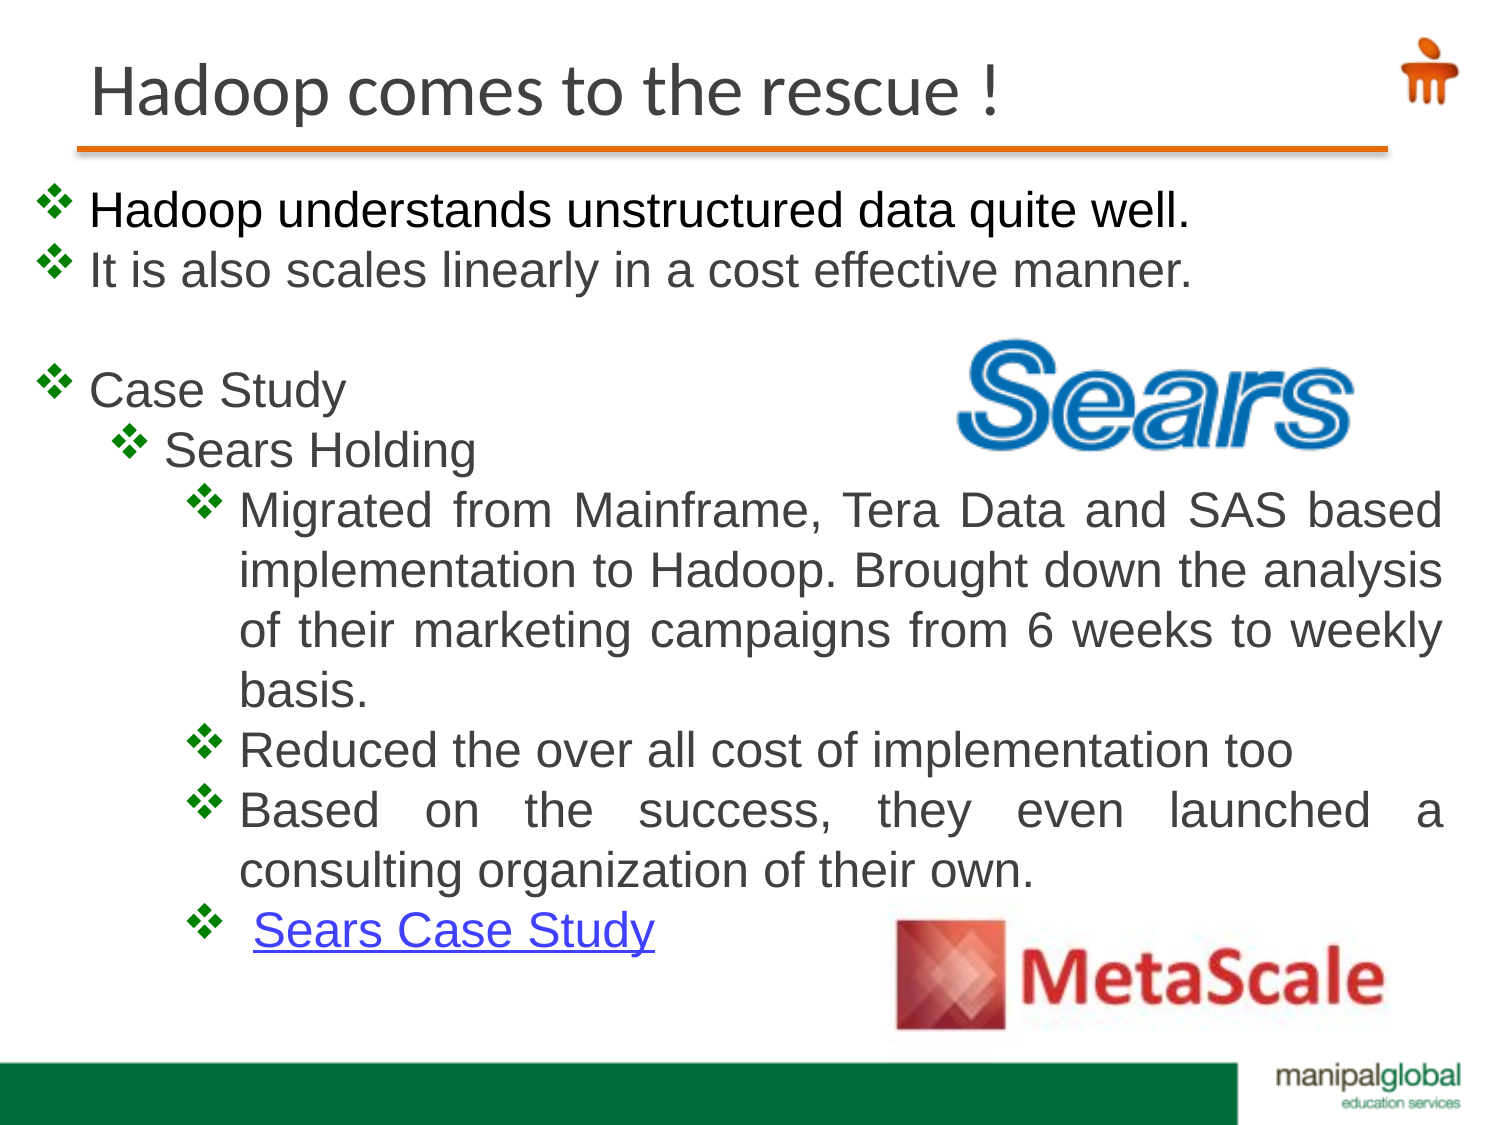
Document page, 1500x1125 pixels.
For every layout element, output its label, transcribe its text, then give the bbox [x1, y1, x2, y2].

picture [0, 0, 1500, 1125]
title Hadoop comes to the rescue ! [75, 21, 1388, 149]
text_box Hadoop understands unstructured data quite well. It is also scales linearly in a cost effective manner. Case Study Sears Holding Migrated from Mainframe, Tera Data and SAS based implementation to Hadoop. Brought down the analysis of their marketing campaigns from 6 weeks to weekly basis. Reduced the over all cost of implementation too Based on the success, they even launched a consulting organization of their own. Sears Case Study [17, 170, 1459, 965]
